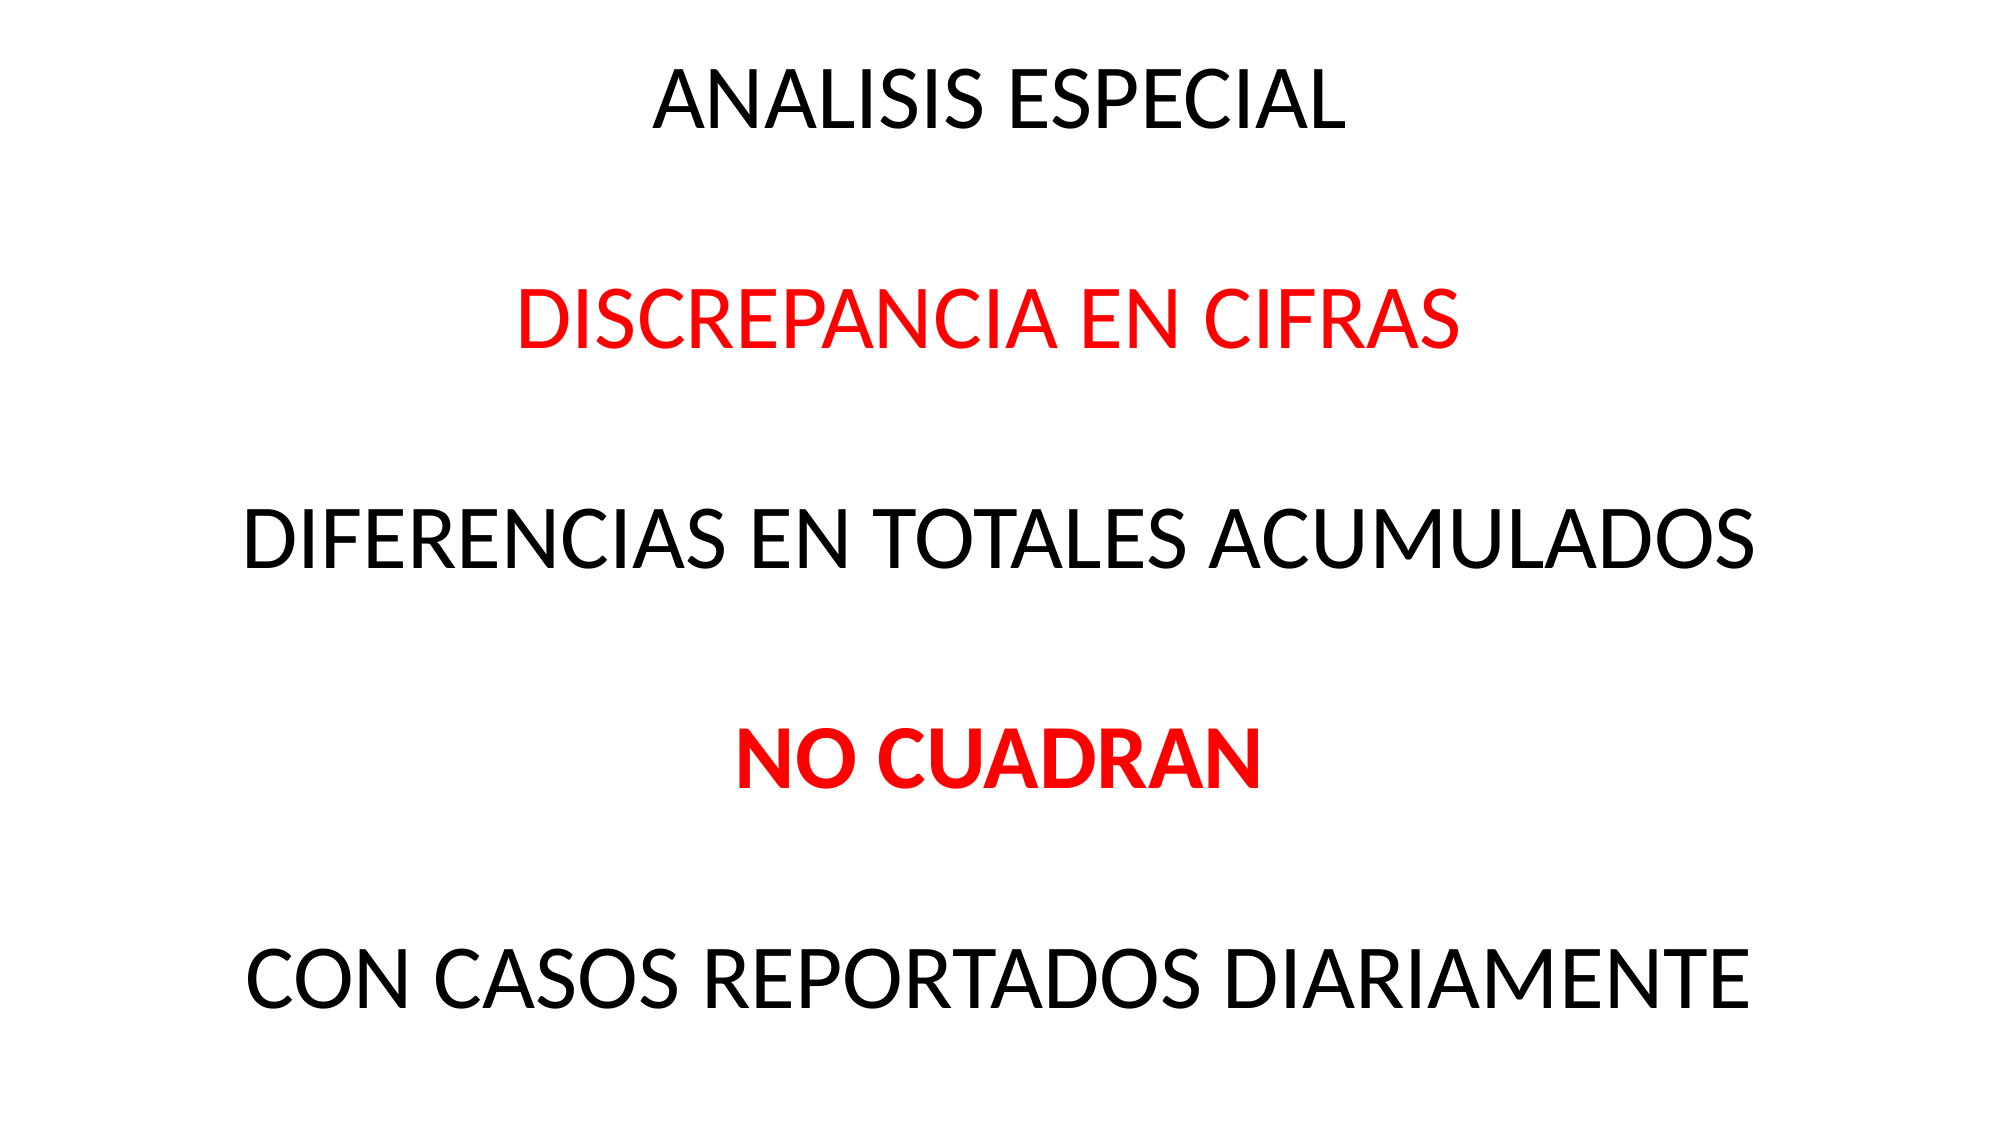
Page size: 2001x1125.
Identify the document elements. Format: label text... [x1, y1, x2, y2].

text_box ANALISIS ESPECIAL DISCREPANCIA EN CIFRAS DIFERENCIAS EN TOTALES ACUMULADOS NO CUADRAN CON CASOS REPORTADOS DIARIAMENTE [226, 29, 1774, 1035]
